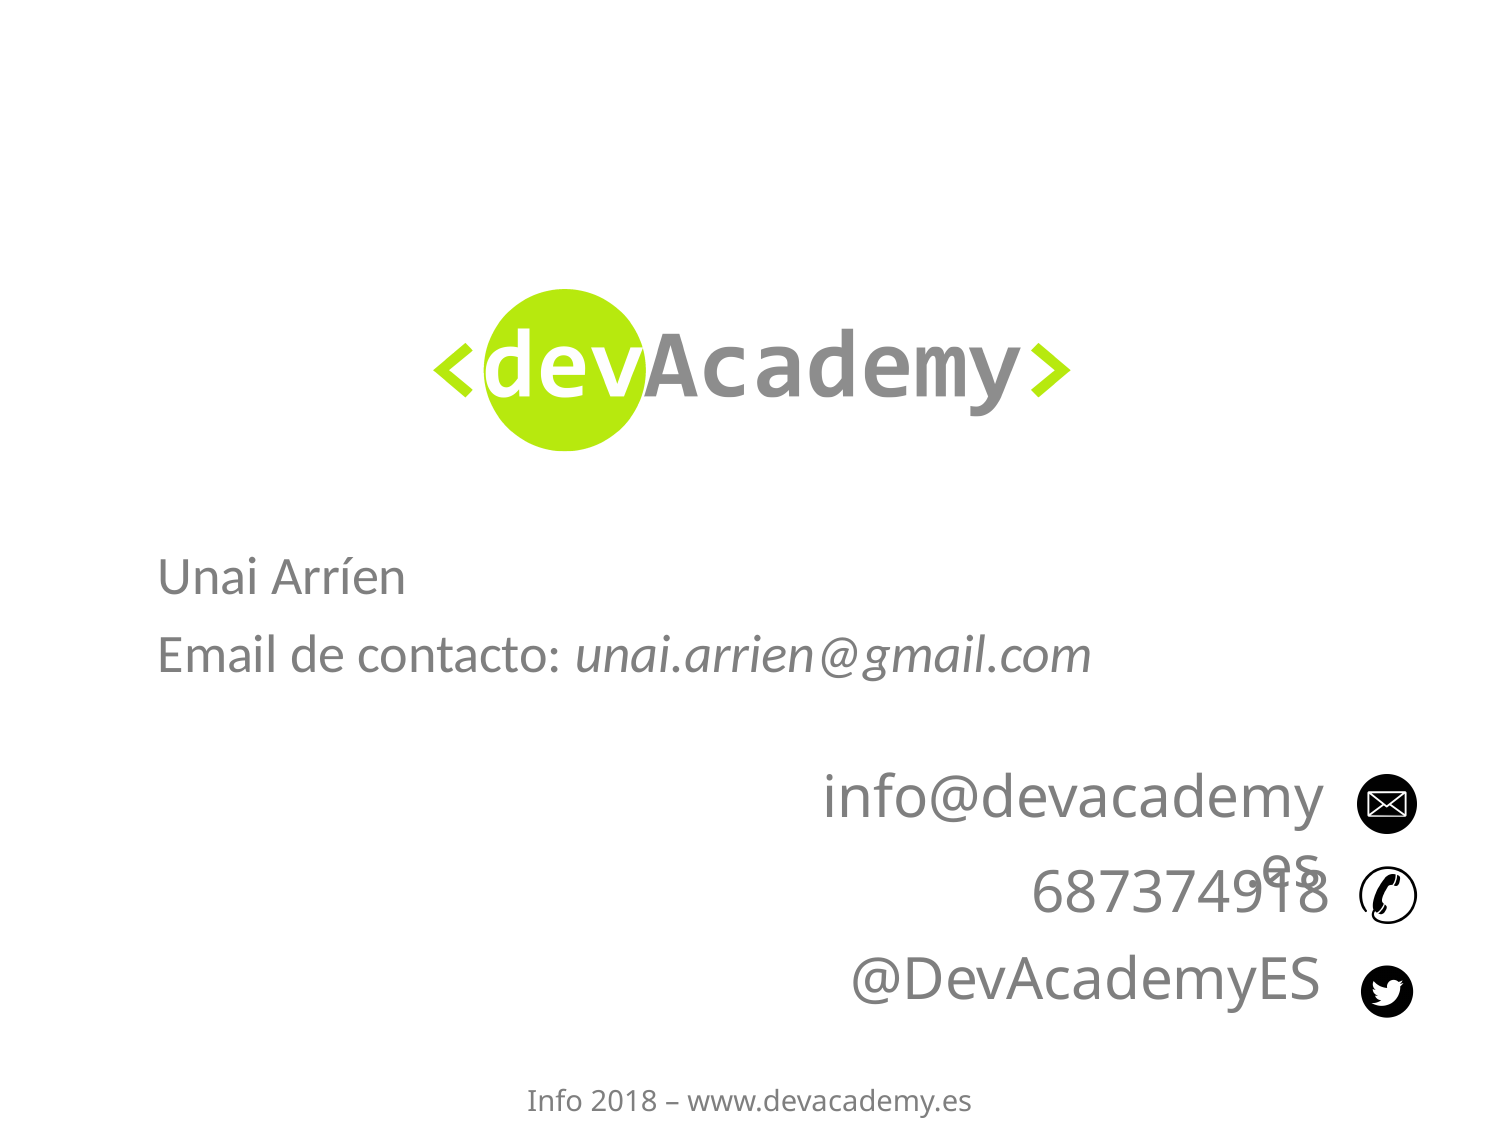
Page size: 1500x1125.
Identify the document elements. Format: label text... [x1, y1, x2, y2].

picture [1358, 865, 1418, 925]
subtitle Unai Arríen Email de contacto: unai.arrien@gmail.com [142, 540, 1418, 692]
picture [1357, 960, 1417, 1020]
picture [1357, 774, 1417, 834]
picture [419, 282, 1081, 461]
